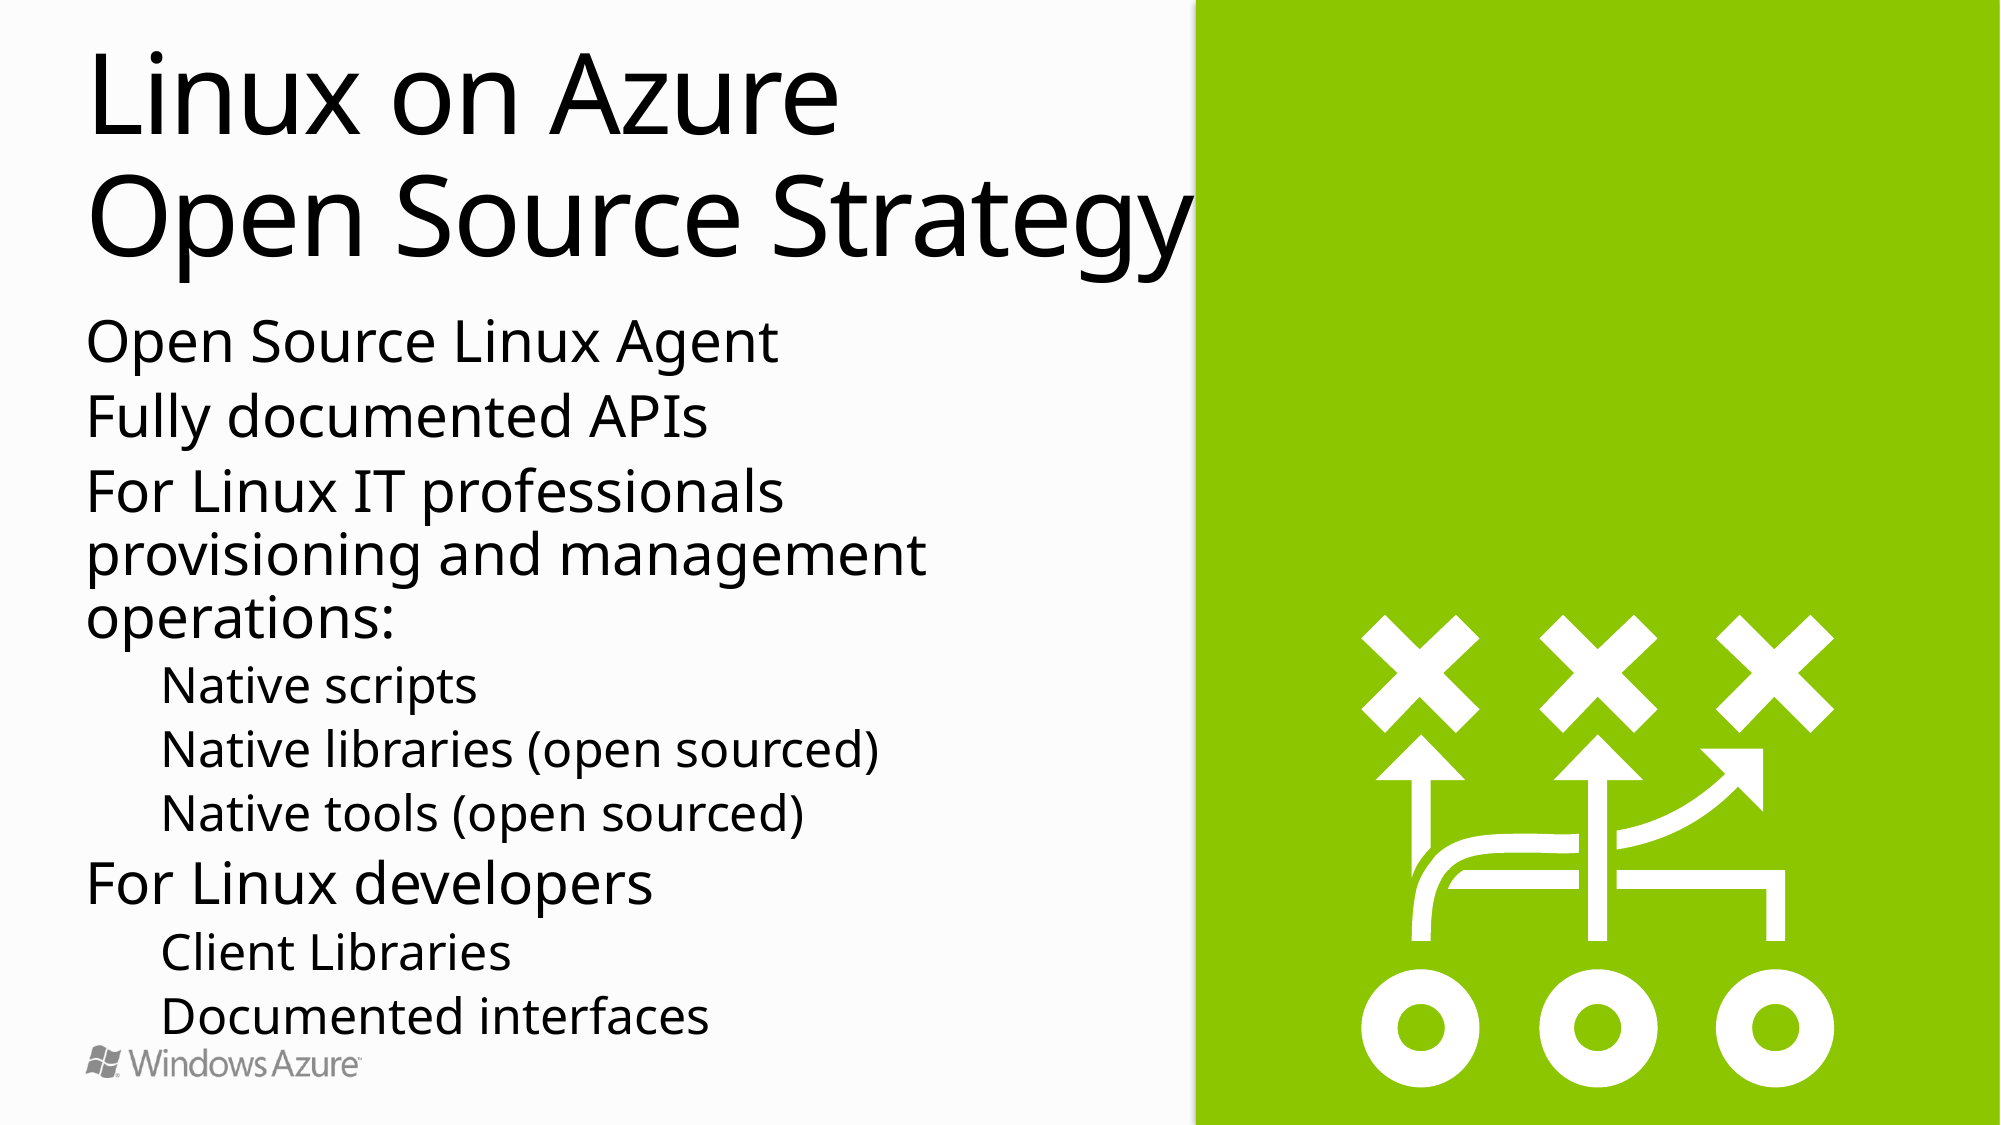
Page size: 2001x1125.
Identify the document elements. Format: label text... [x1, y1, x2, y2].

text_box [1715, 969, 1835, 1088]
text_box [1539, 614, 1658, 733]
text_box [1616, 870, 1786, 941]
text_box [1616, 748, 1764, 850]
text_box [1539, 969, 1658, 1088]
title Linux on Azure Open Source Strategy [85, 37, 1190, 161]
text_box [1375, 734, 1466, 878]
text_box [1361, 614, 1480, 733]
list Open Source Linux Agent Fully documented APIs For Linux IT professionals provisioning and management operations: Native scripts Native libraries (open sourced) Native tools (open sourced) For Linux developers Client Libraries Documented interfaces [85, 312, 1095, 1096]
text_box [1411, 833, 1579, 941]
text_box [1195, 0, 2000, 1125]
text_box [1361, 969, 1480, 1088]
text_box [1553, 734, 1644, 941]
text_box [1715, 614, 1835, 733]
